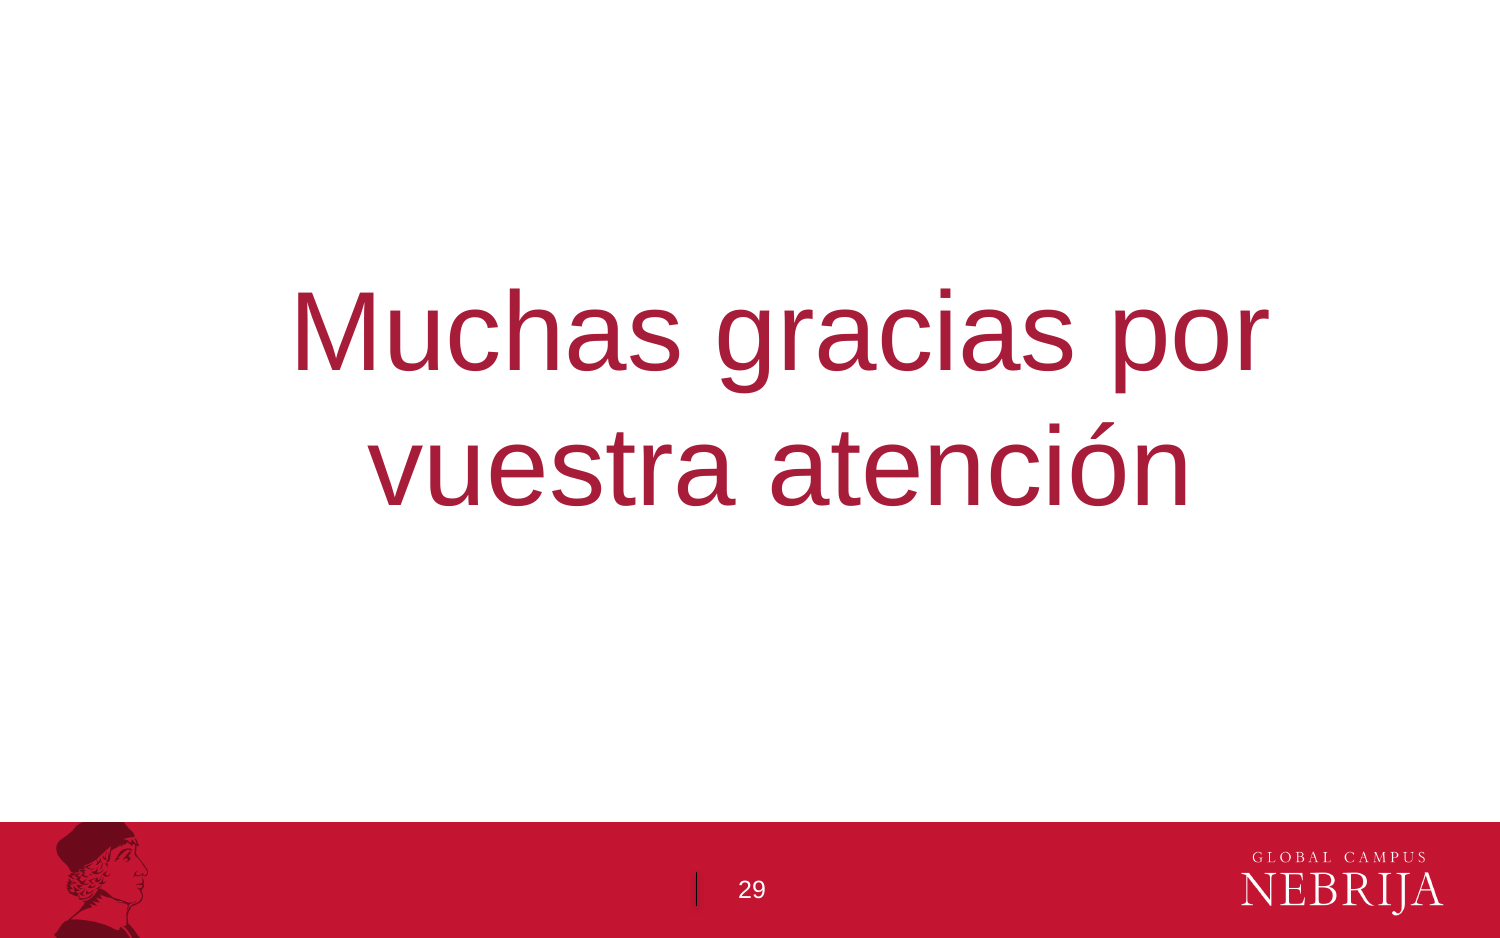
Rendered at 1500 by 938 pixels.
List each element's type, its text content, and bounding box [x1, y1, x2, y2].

text_box Muchas gracias por vuestra atención [249, 250, 1312, 536]
picture [0, 822, 1500, 938]
